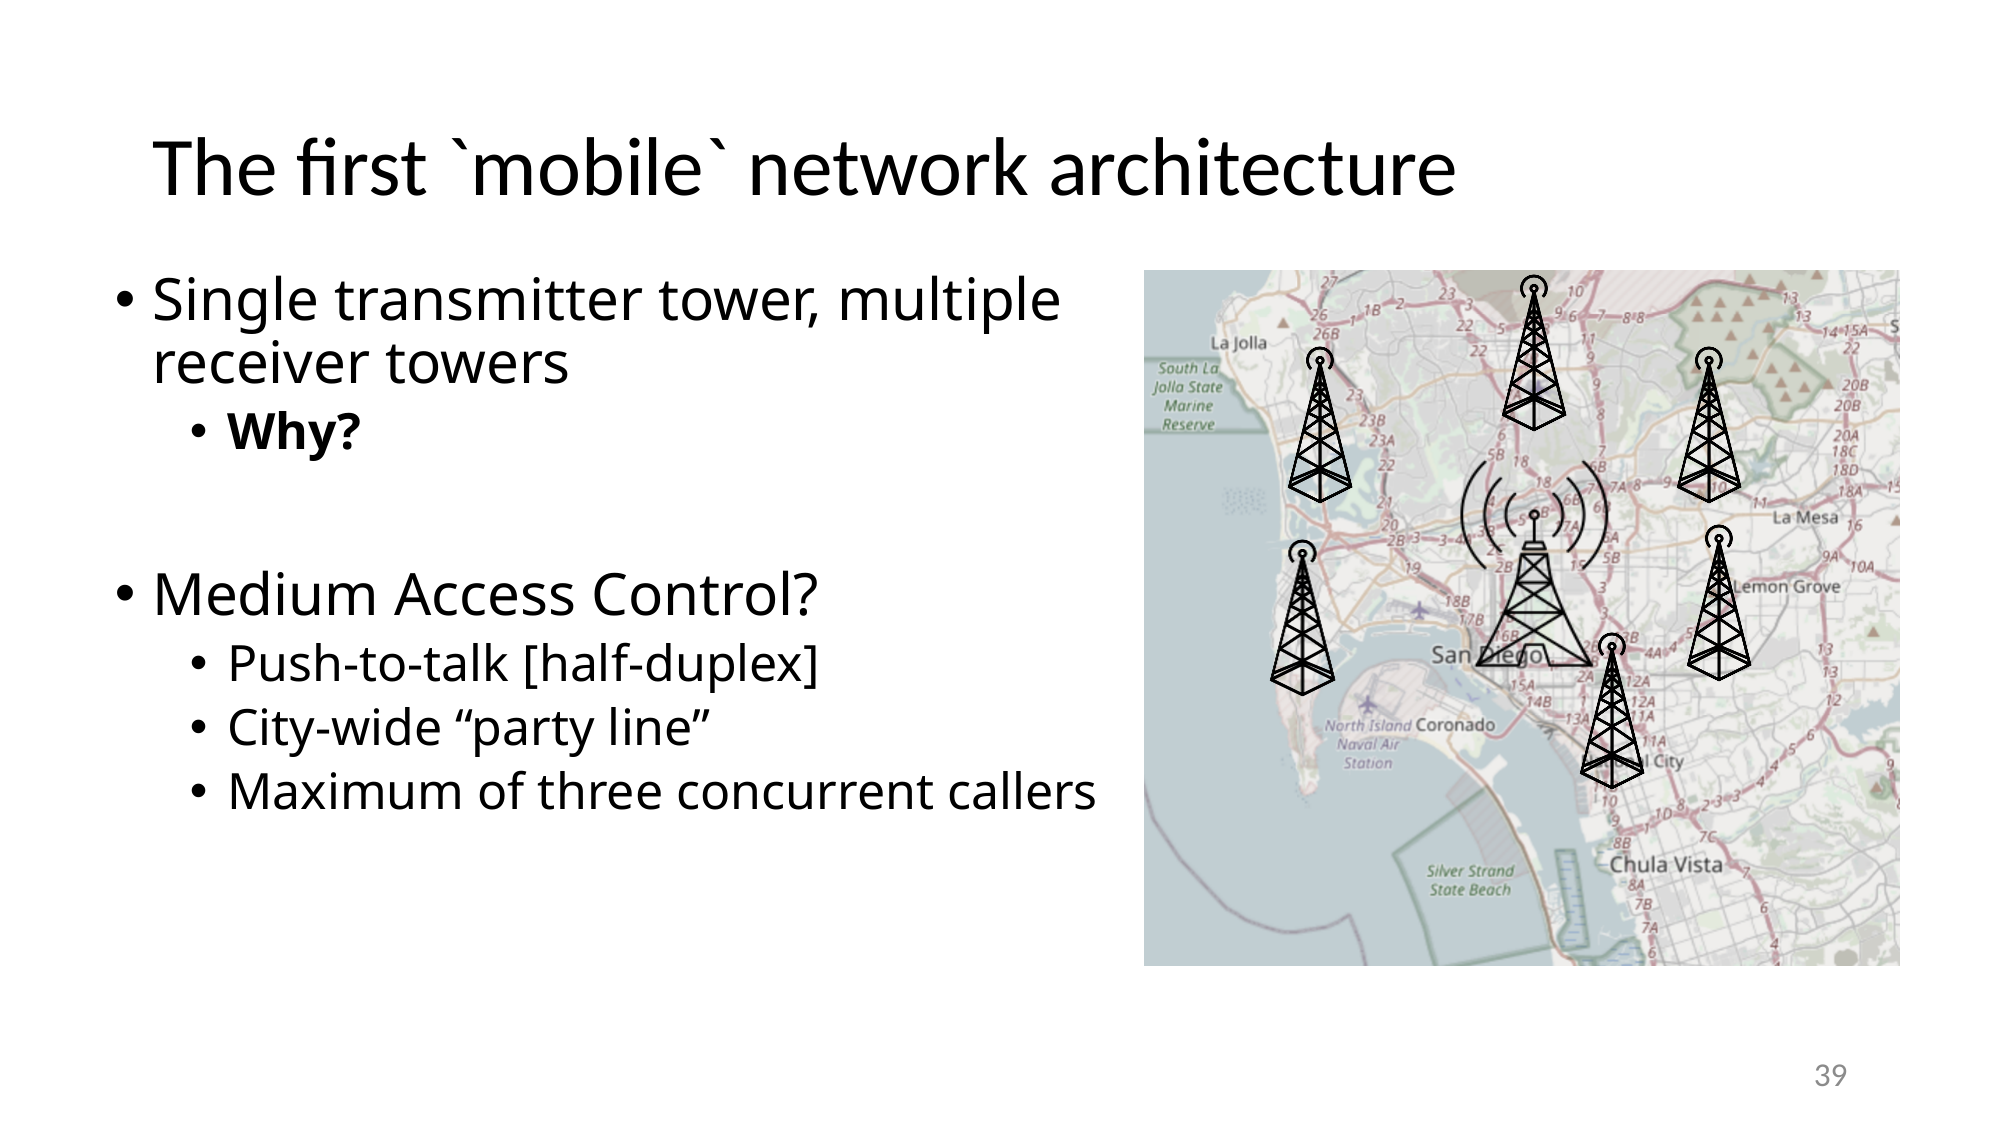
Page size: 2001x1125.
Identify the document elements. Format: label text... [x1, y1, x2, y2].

title The first `mobile` network architecture [137, 59, 1863, 278]
list Single transmitter tower, multiple receiver towers Why? Medium Access Control? Push-to-talk [half-duplex] City-wide “party line” Maximum of three concurrent callers [99, 262, 1143, 1005]
picture [1144, 270, 1900, 966]
slide_number 39 [1412, 1042, 1863, 1103]
